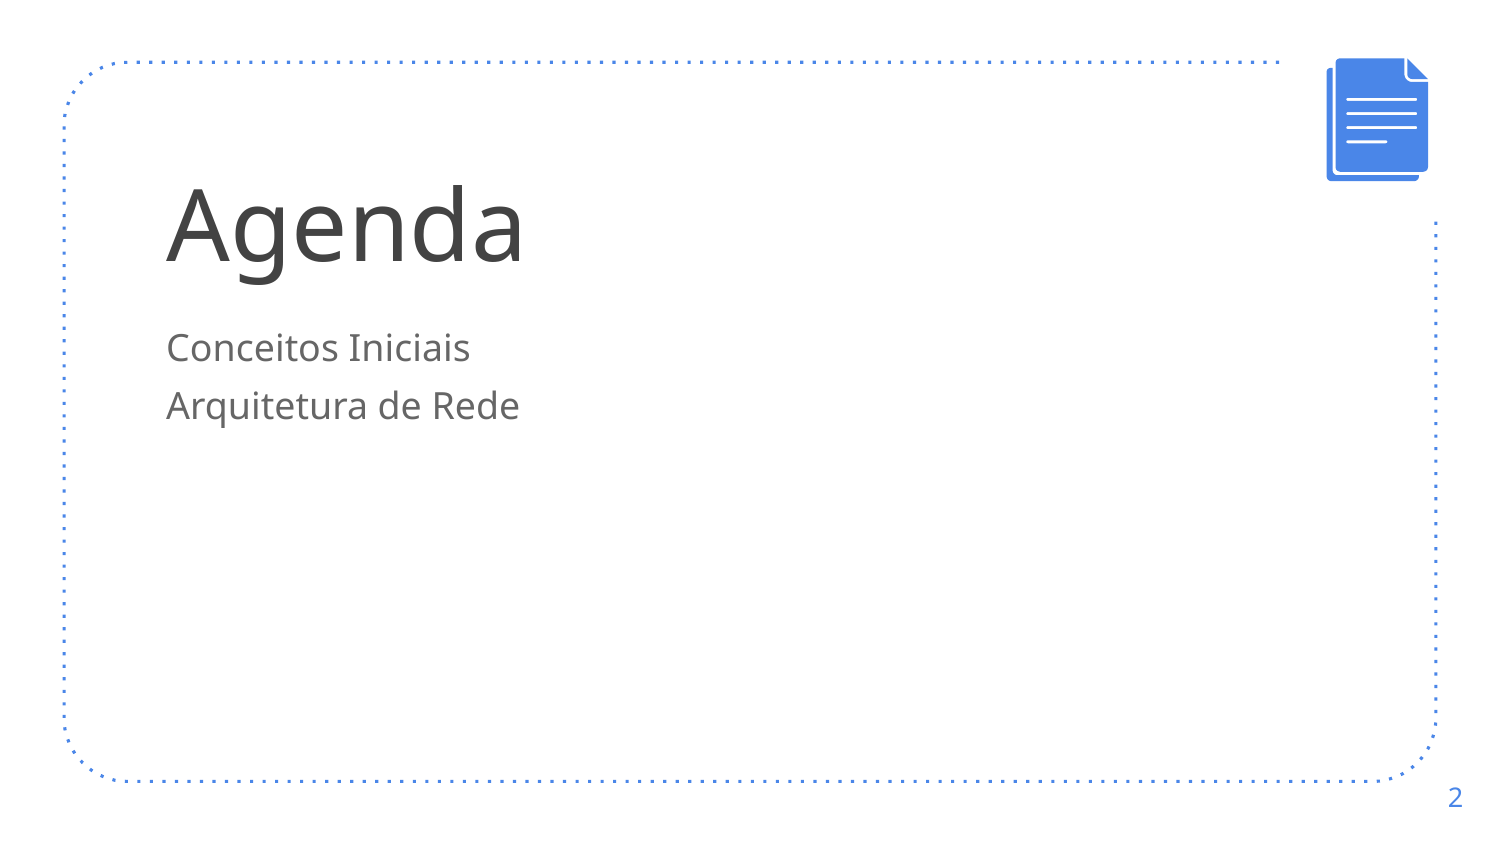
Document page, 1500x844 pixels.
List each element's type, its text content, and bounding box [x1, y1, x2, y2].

title Agenda [151, 146, 1278, 287]
list Conceitos Iniciais Arquitetura de Rede [151, 309, 1278, 698]
slide_number ‹#› [1411, 753, 1500, 844]
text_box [1326, 58, 1429, 182]
